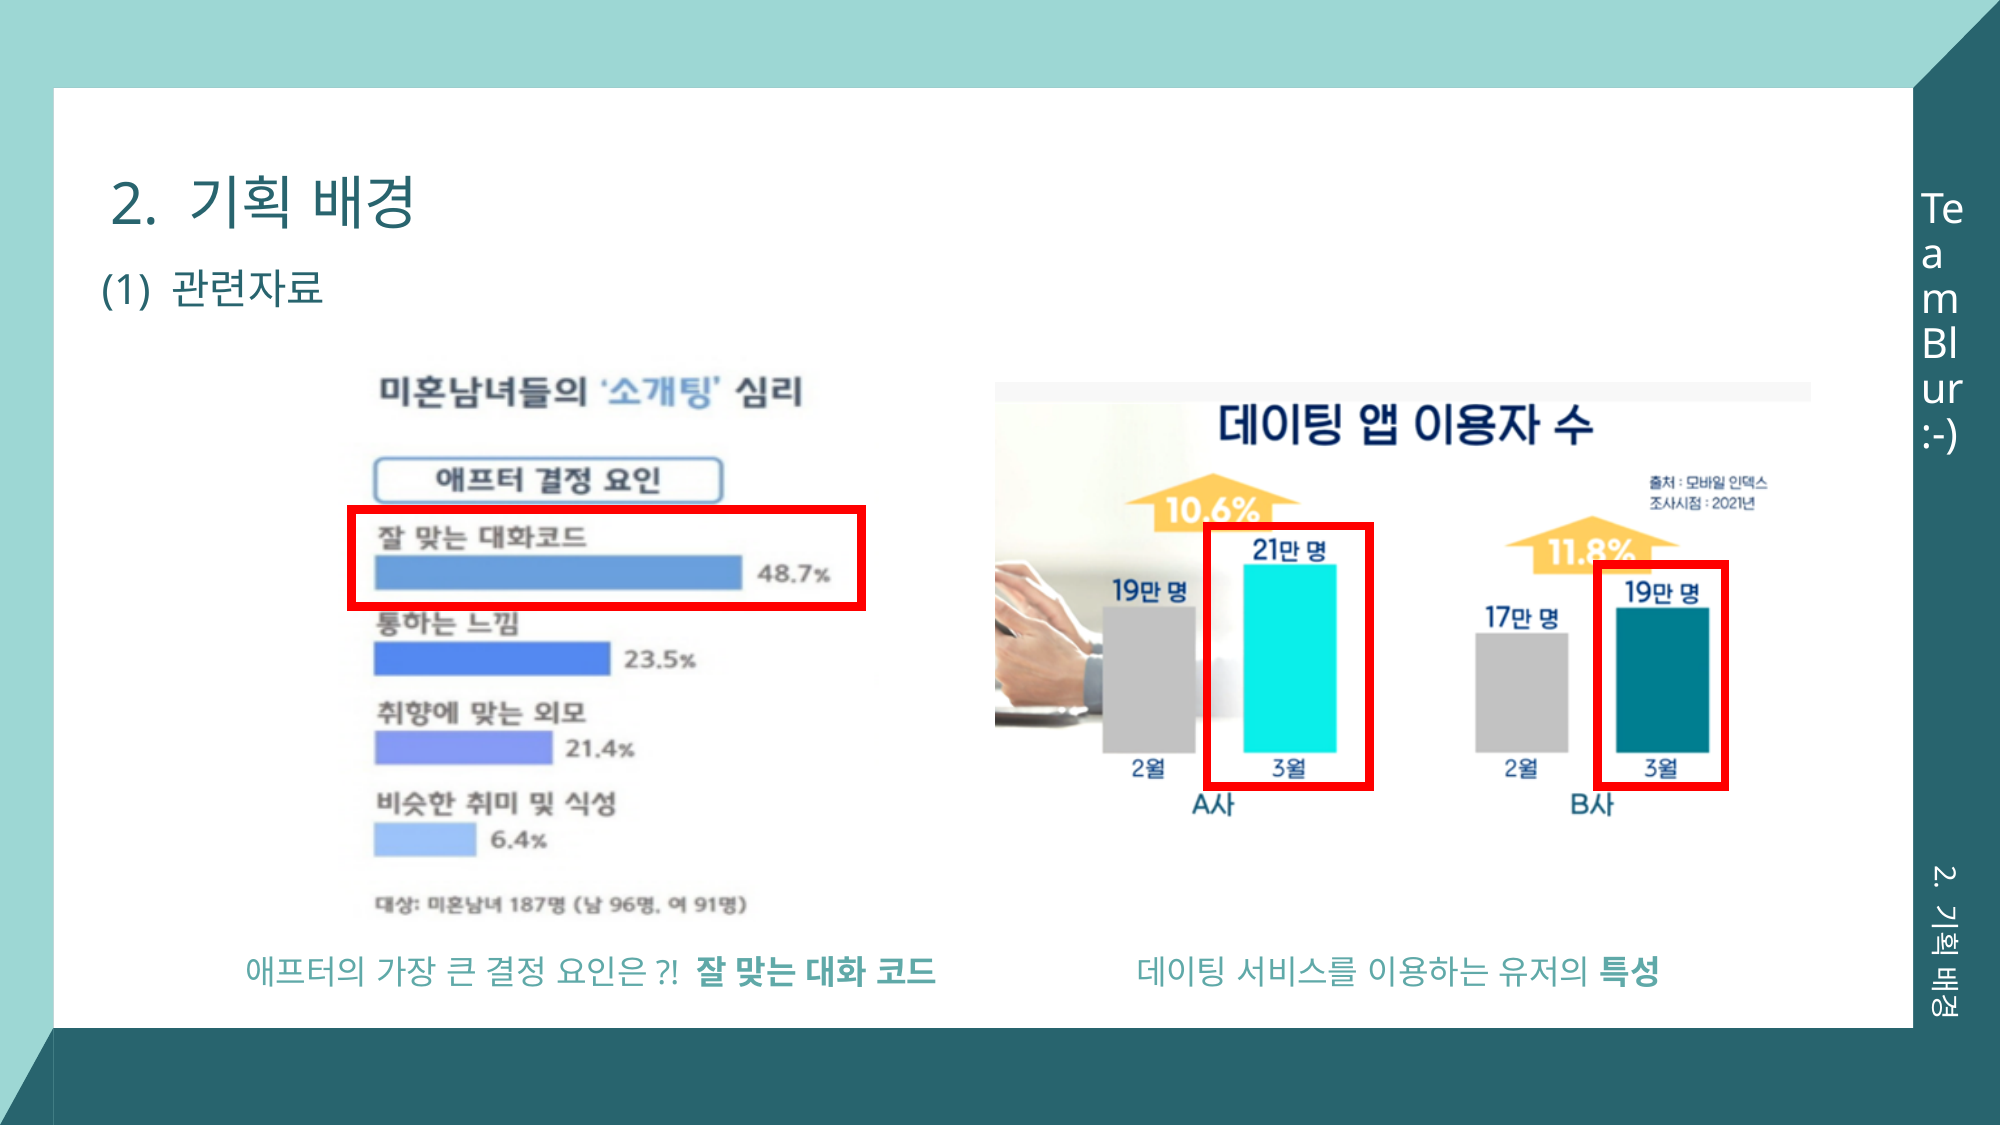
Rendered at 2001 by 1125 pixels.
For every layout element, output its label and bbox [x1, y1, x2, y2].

text_box [0, 0, 2000, 1125]
picture [995, 382, 1811, 822]
picture [334, 322, 879, 923]
